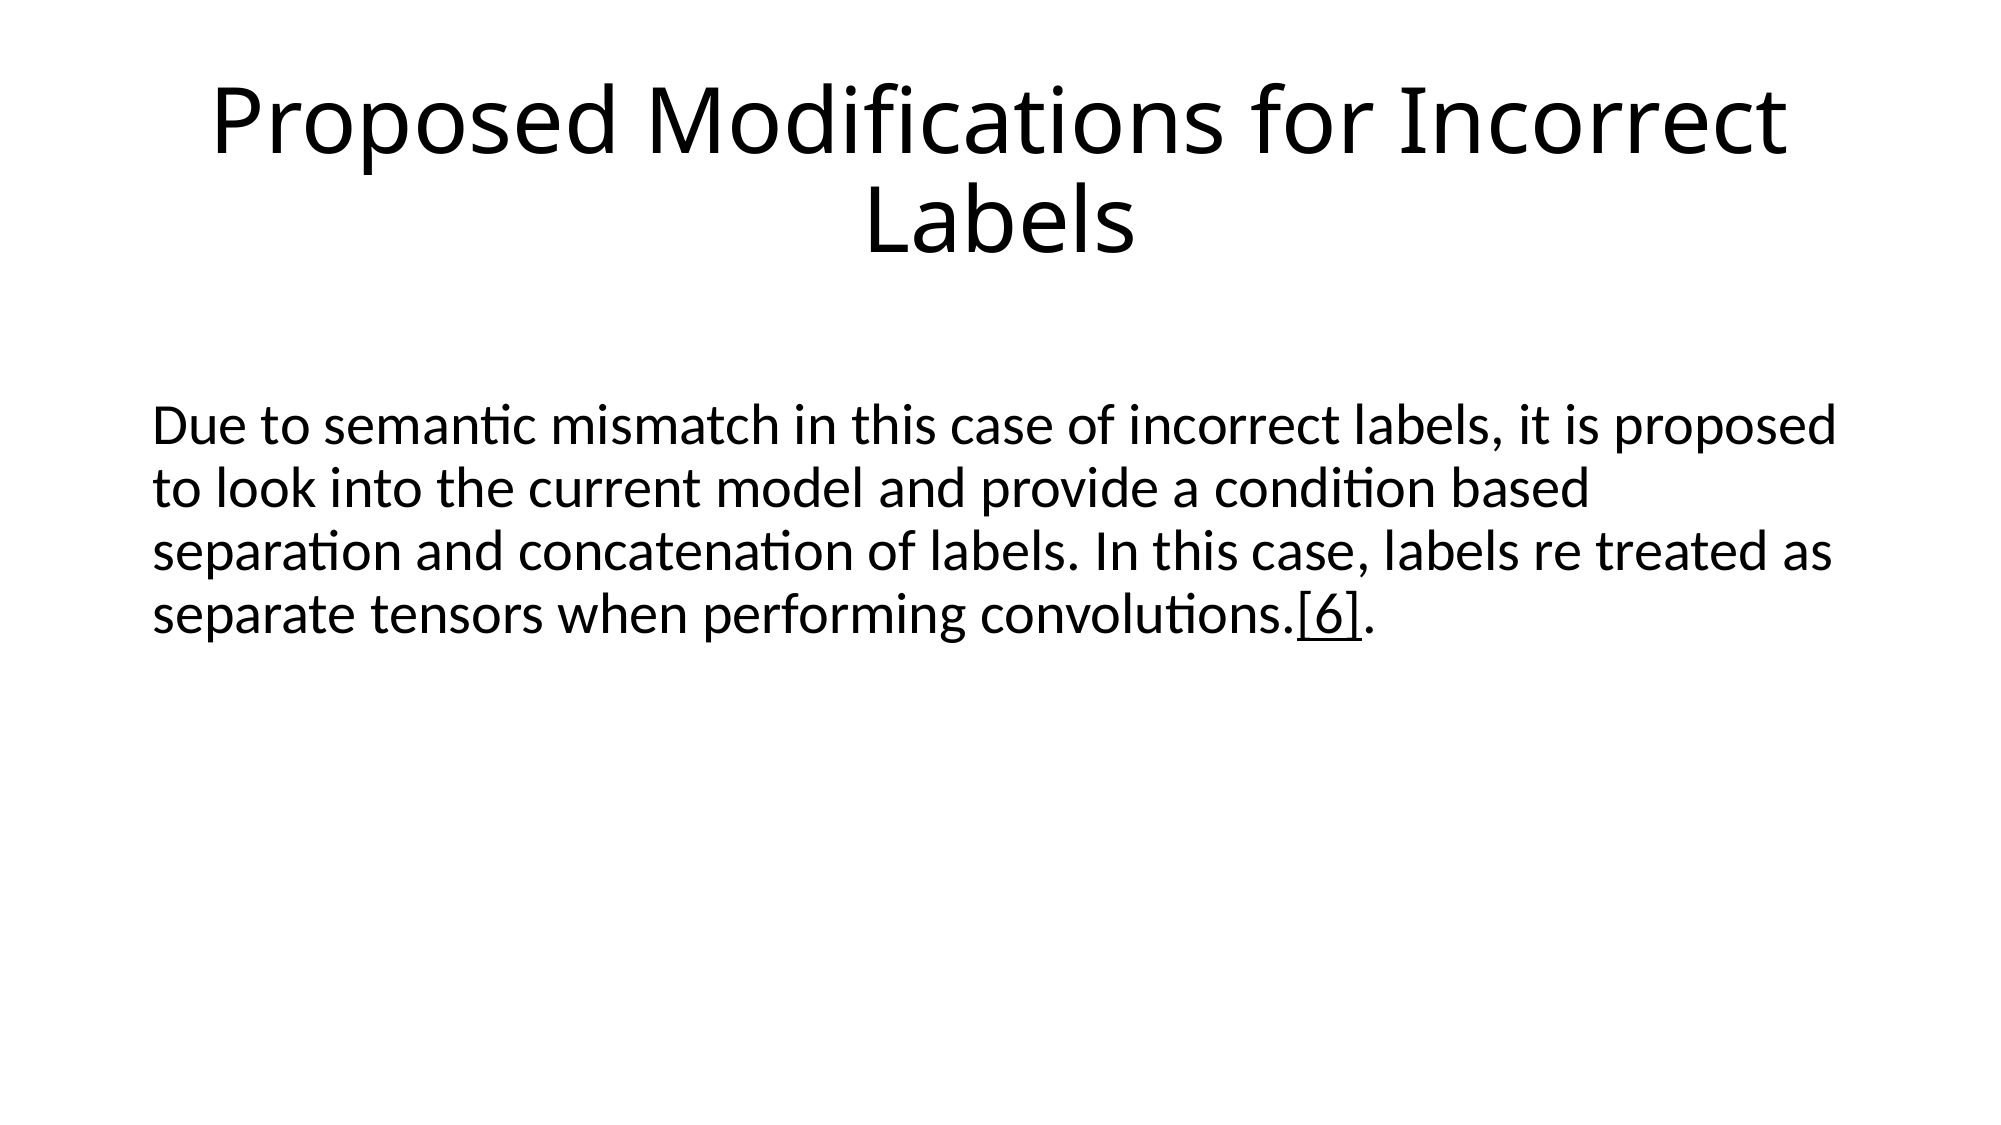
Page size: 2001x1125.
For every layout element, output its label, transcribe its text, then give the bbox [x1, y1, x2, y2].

list Due to semantic mismatch in this case of incorrect labels, it is proposed to look into the current model and provide a condition based separation and concatenation of labels. In this case, labels re treated as separate tensors when performing convolutions.[6]. [137, 387, 1863, 764]
title Proposed Modifications for Incorrect Labels [137, 64, 1863, 282]
